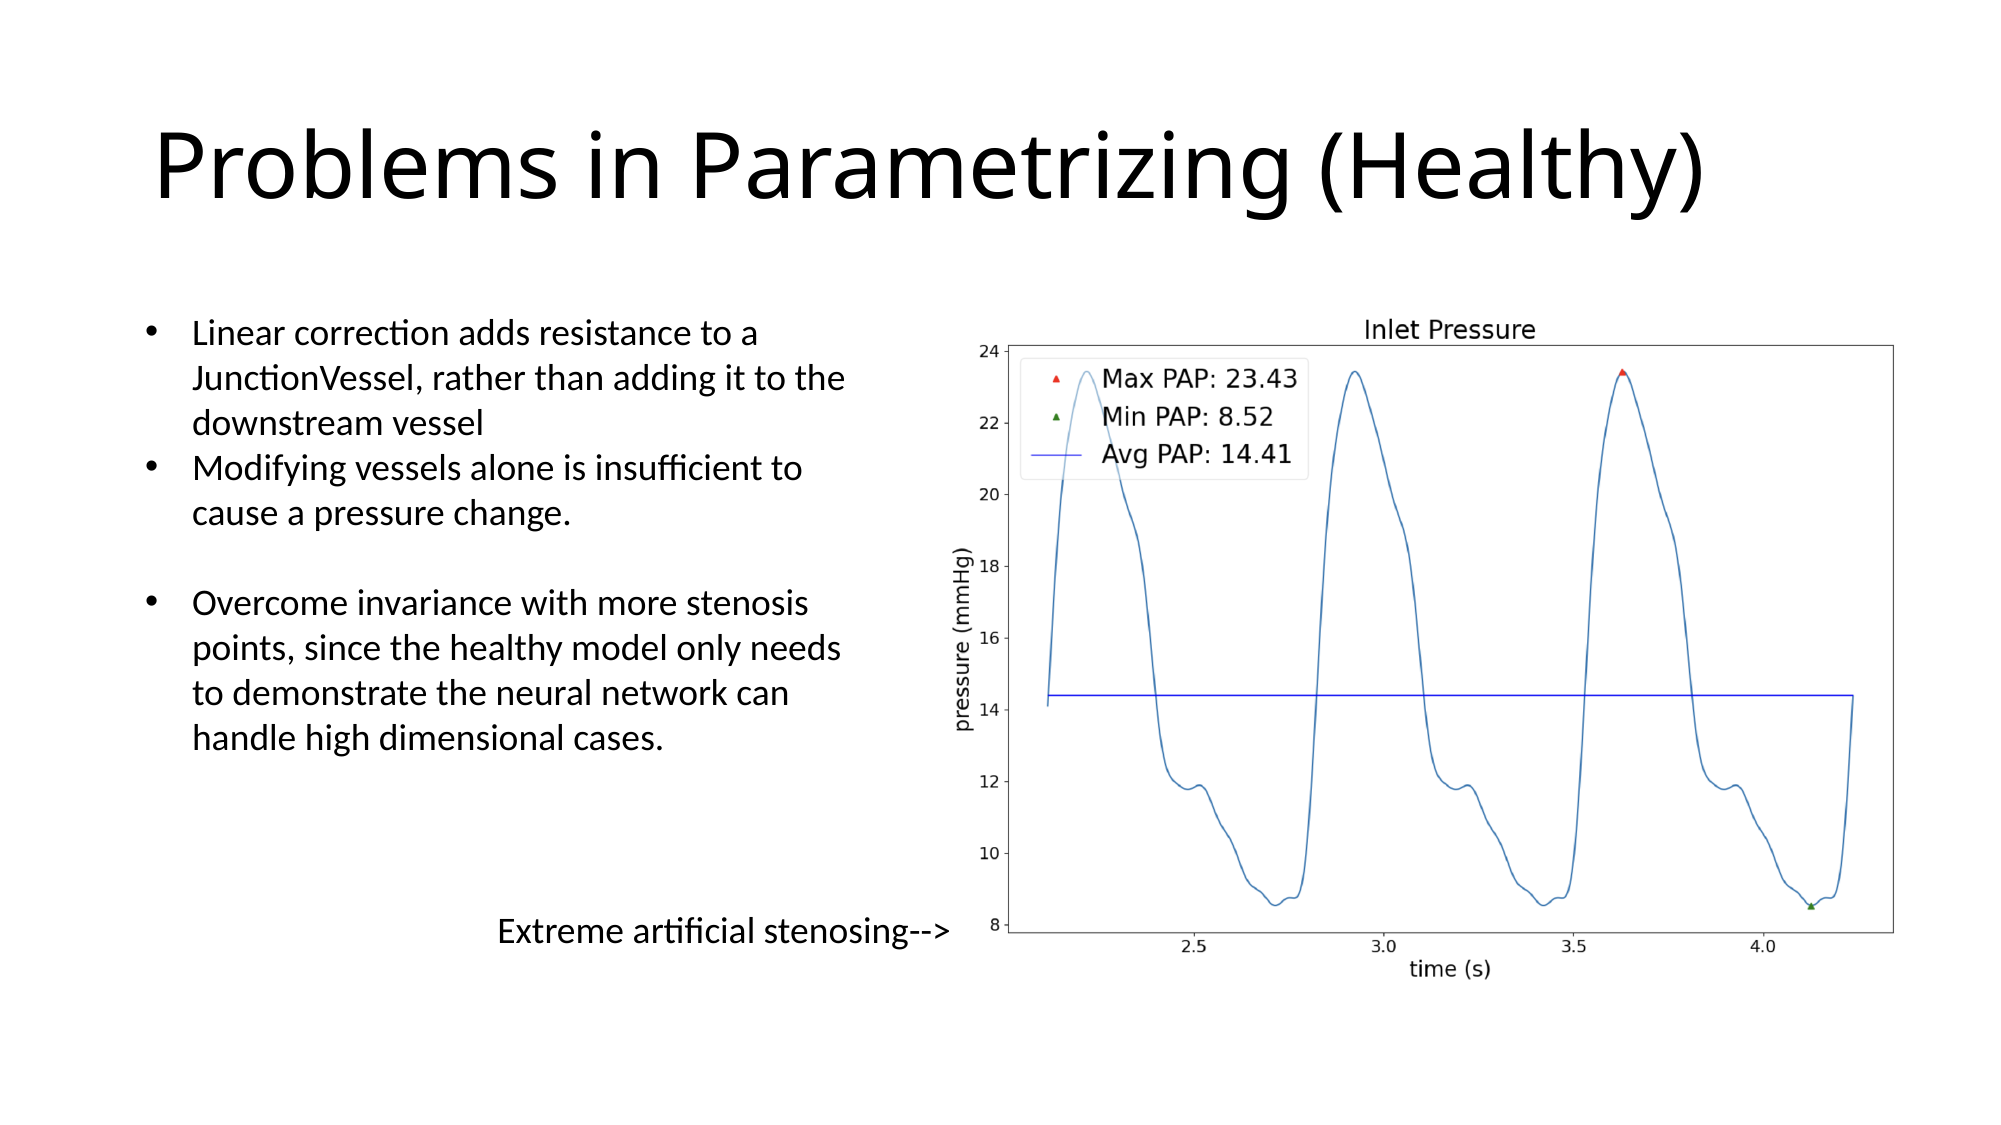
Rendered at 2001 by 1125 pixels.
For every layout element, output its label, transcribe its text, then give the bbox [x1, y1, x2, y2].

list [865, 277, 2000, 992]
text_box Extreme artificial stenosing--> [482, 898, 865, 958]
text_box Linear correction adds resistance to a JunctionVessel, rather than adding it to the downstream vessel Modifying vessels alone is insufficient to cause a pressure change. Overcome invariance with more stenosis points, since the healthy model only needs to demonstrate the neural network can handle high dimensional cases. [130, 300, 865, 811]
title Problems in Parametrizing (Healthy) [137, 59, 1863, 278]
